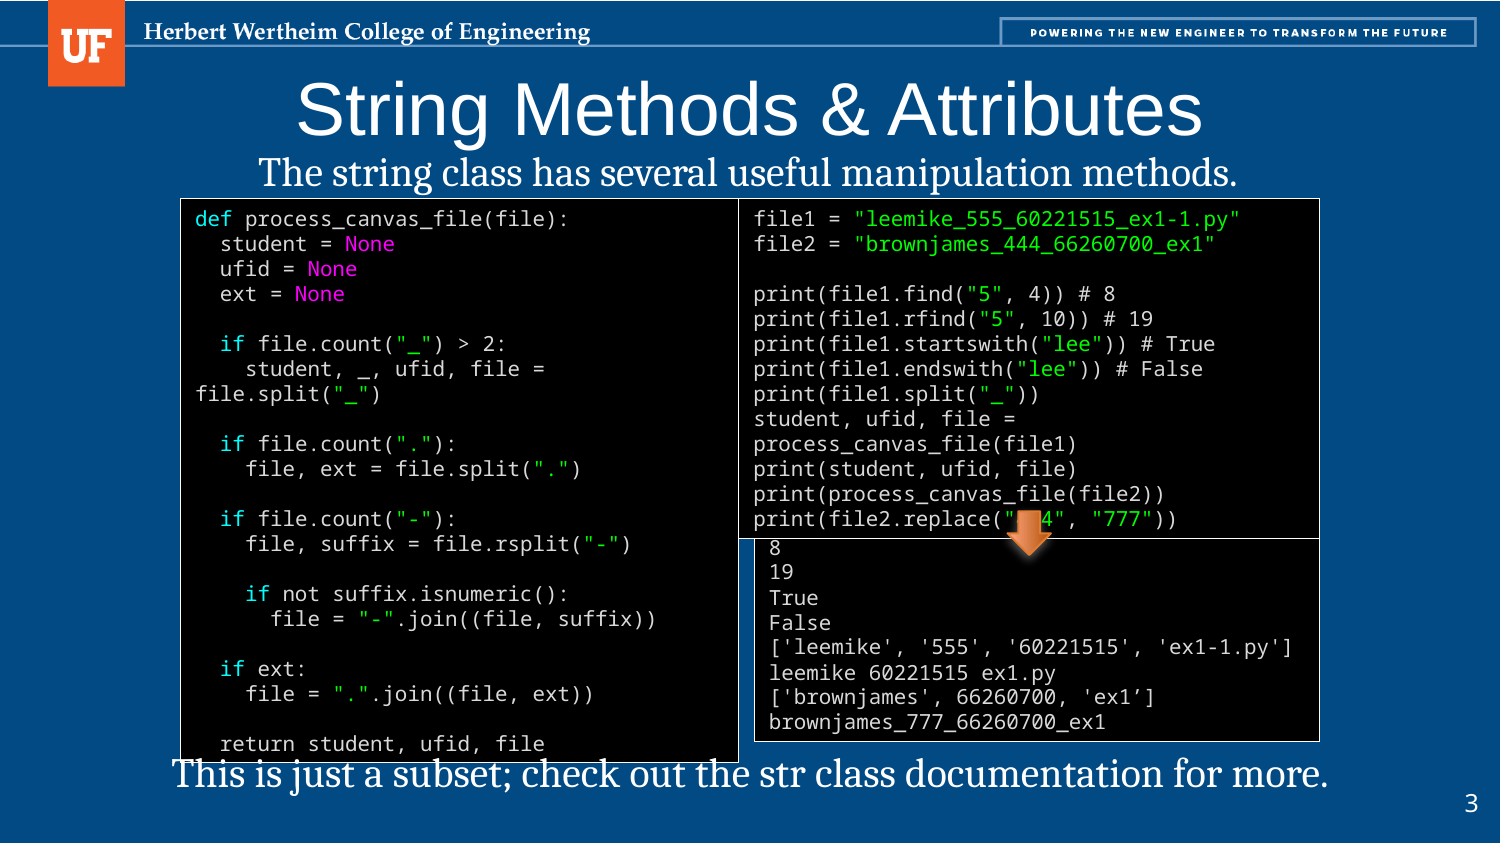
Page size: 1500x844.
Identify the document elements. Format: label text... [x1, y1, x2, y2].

text_box This is just a subset; check out the str class documentation for more. [115, 737, 1385, 808]
list The string class has several useful manipulation methods. [113, 154, 1383, 207]
picture [0, 0, 1500, 843]
slide_number 3 [1156, 782, 1494, 828]
text_box [1006, 510, 1052, 556]
title String Methods & Attributes [47, 52, 1453, 154]
text_box file1 = "leemike_555_60221515_ex1-1.py" file2 = "brownjames_444_66260700_ex1" print(file1.find("5", 4)) # 8 print(file1.rfind("5", 10)) # 19 print(file1.startswith("lee")) # True print(file1.endswith("lee")) # False print(file1.split("_")) student, ufid, file = process_canvas_file(file1) print(student, ufid, file) print(process_canvas_file(file2)) print(file2.replace("444", "777")) [738, 198, 1320, 539]
text_box 8 19 True False ['leemike', '555', '60221515', 'ex1-1.py'] leemike 60221515 ex1.py ['brownjames', 66260700, 'ex1’] brownjames_777_66260700_ex1 [754, 539, 1320, 737]
text_box def process_canvas_file(file): student = None ufid = None ext = None if file.count("_") > 2: student, _, ufid, file = file.split("_") if file.count("."): file, ext = file.split(".") if file.count("-"): file, suffix = file.rsplit("-") if not suffix.isnumeric(): file = "-".join((file, suffix)) if ext: file = ".".join((file, ext)) return student, ufid, file [180, 198, 739, 737]
